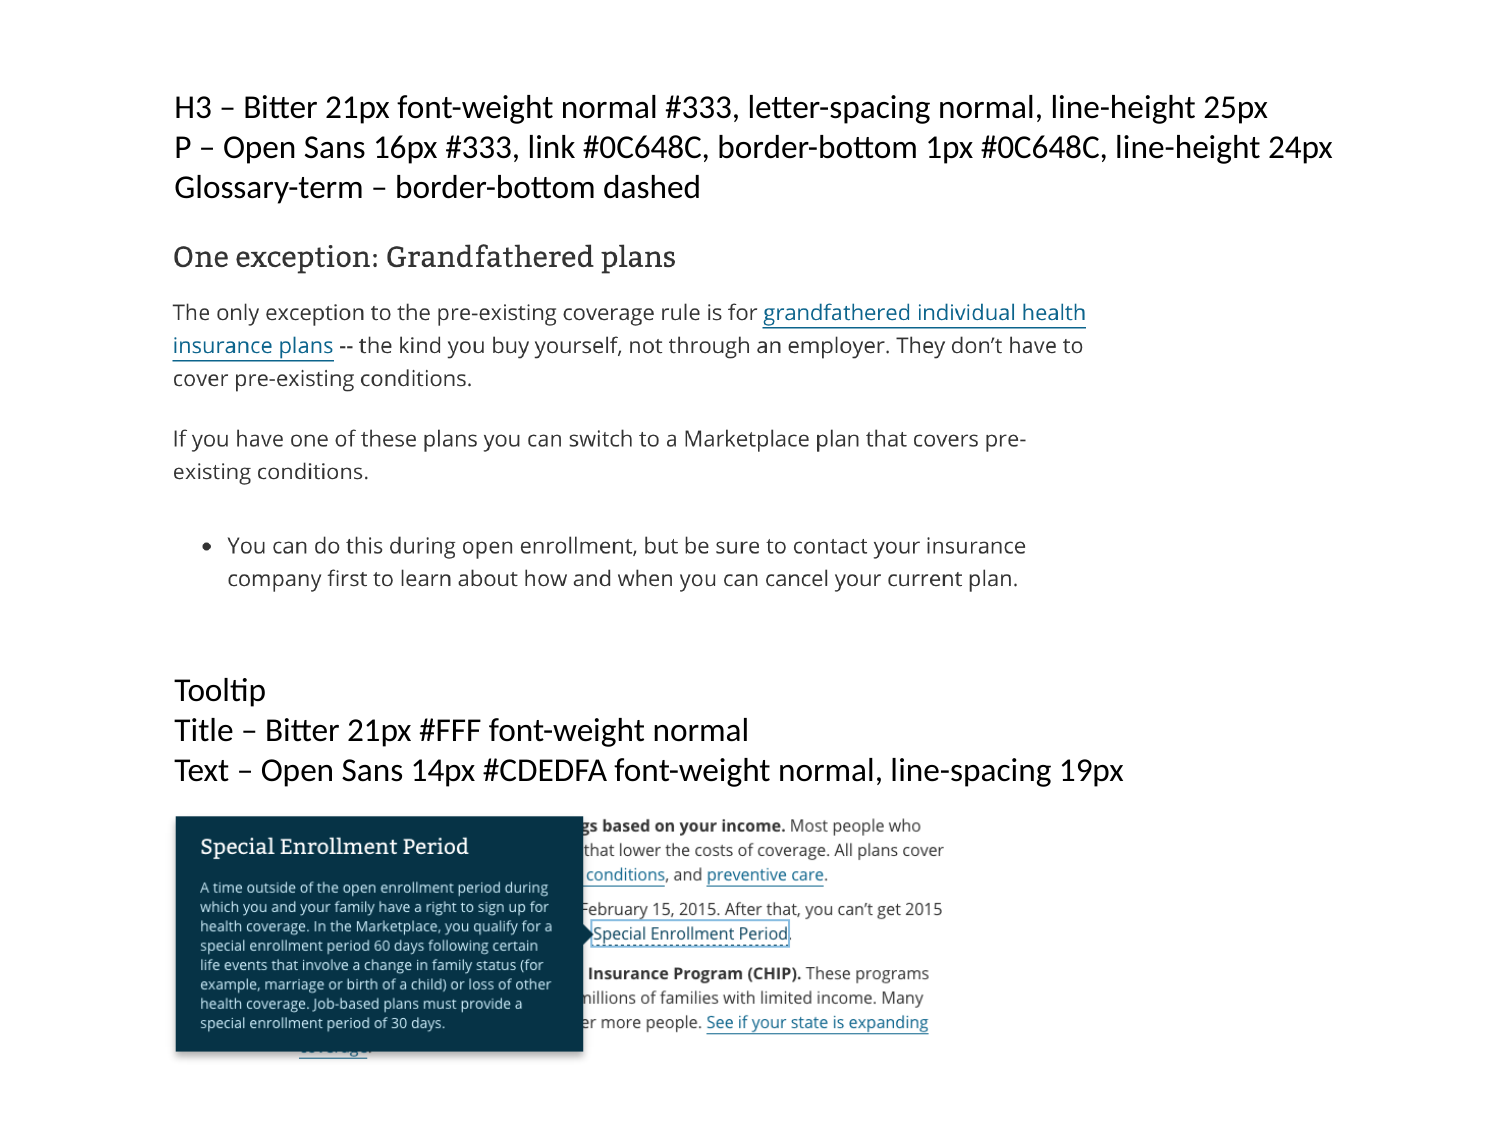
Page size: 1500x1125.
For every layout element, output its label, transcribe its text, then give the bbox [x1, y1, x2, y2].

picture [146, 228, 1122, 623]
picture [135, 798, 1005, 1075]
text_box Tooltip Title – Bitter 21px #FFF font-weight normal Text – Open Sans 14px #CDEDFA font-weight normal, line-spacing 19px [159, 661, 1375, 836]
text_box H3 – Bitter 21px font-weight normal #333, letter-spacing normal, line-height 25px P – Open Sans 16px #333, link #0C648C, border-bottom 1px #0C648C, line-height 24px Glossary-term – border-bottom dashed [159, 78, 1375, 213]
